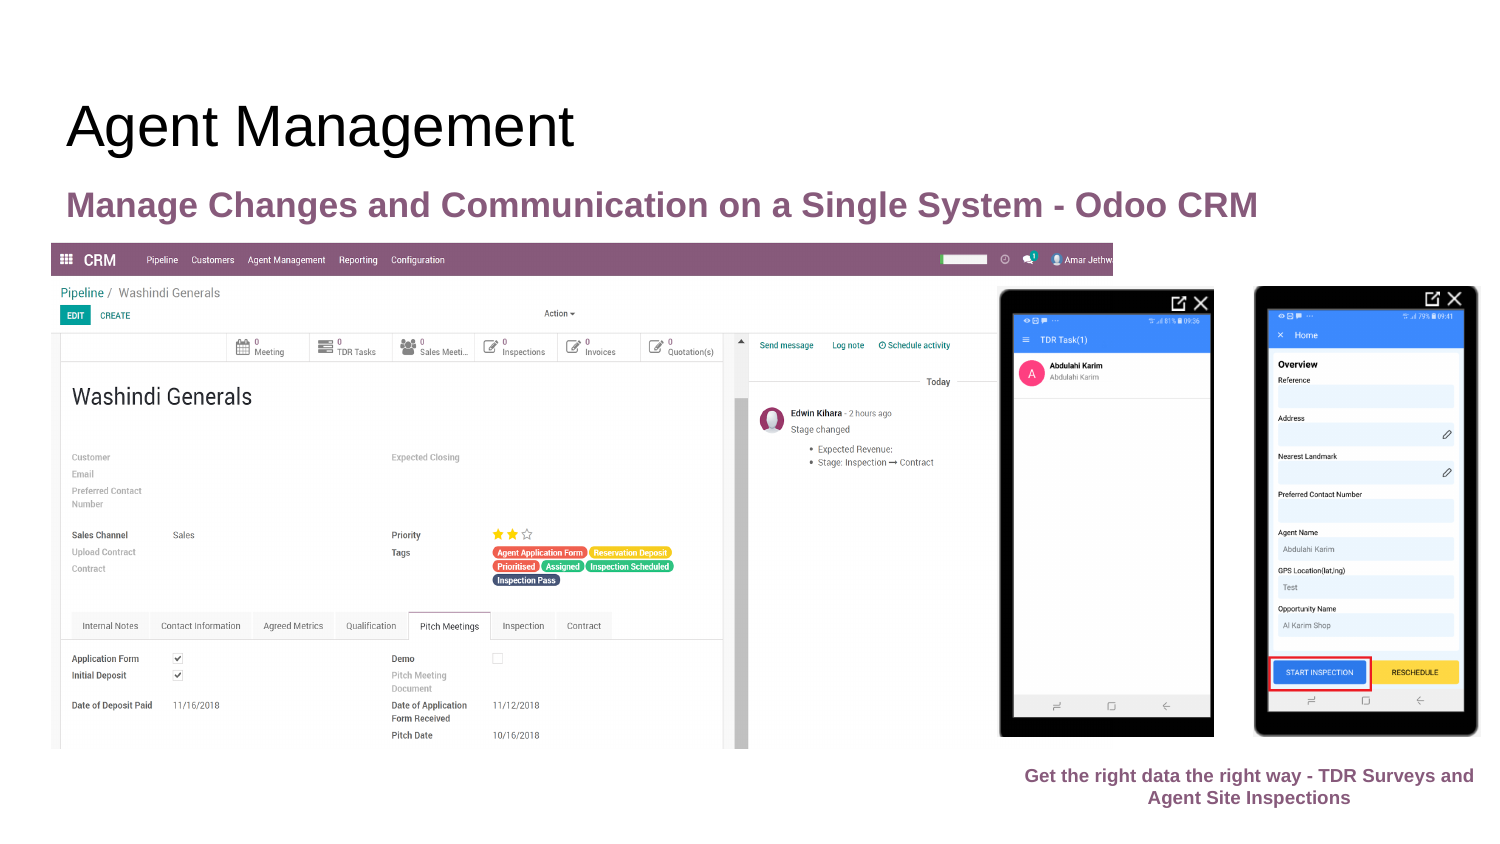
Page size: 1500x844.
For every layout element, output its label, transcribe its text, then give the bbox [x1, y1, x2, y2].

title Agent Management [51, 72, 1449, 166]
text_box Get the right data the right way - TDR Surveys and Agent Site Inspections [997, 748, 1500, 844]
text_box Manage Changes and Communication on a Single System - Odoo CRM [51, 166, 1486, 262]
picture [1252, 285, 1481, 737]
picture [50, 242, 1215, 749]
